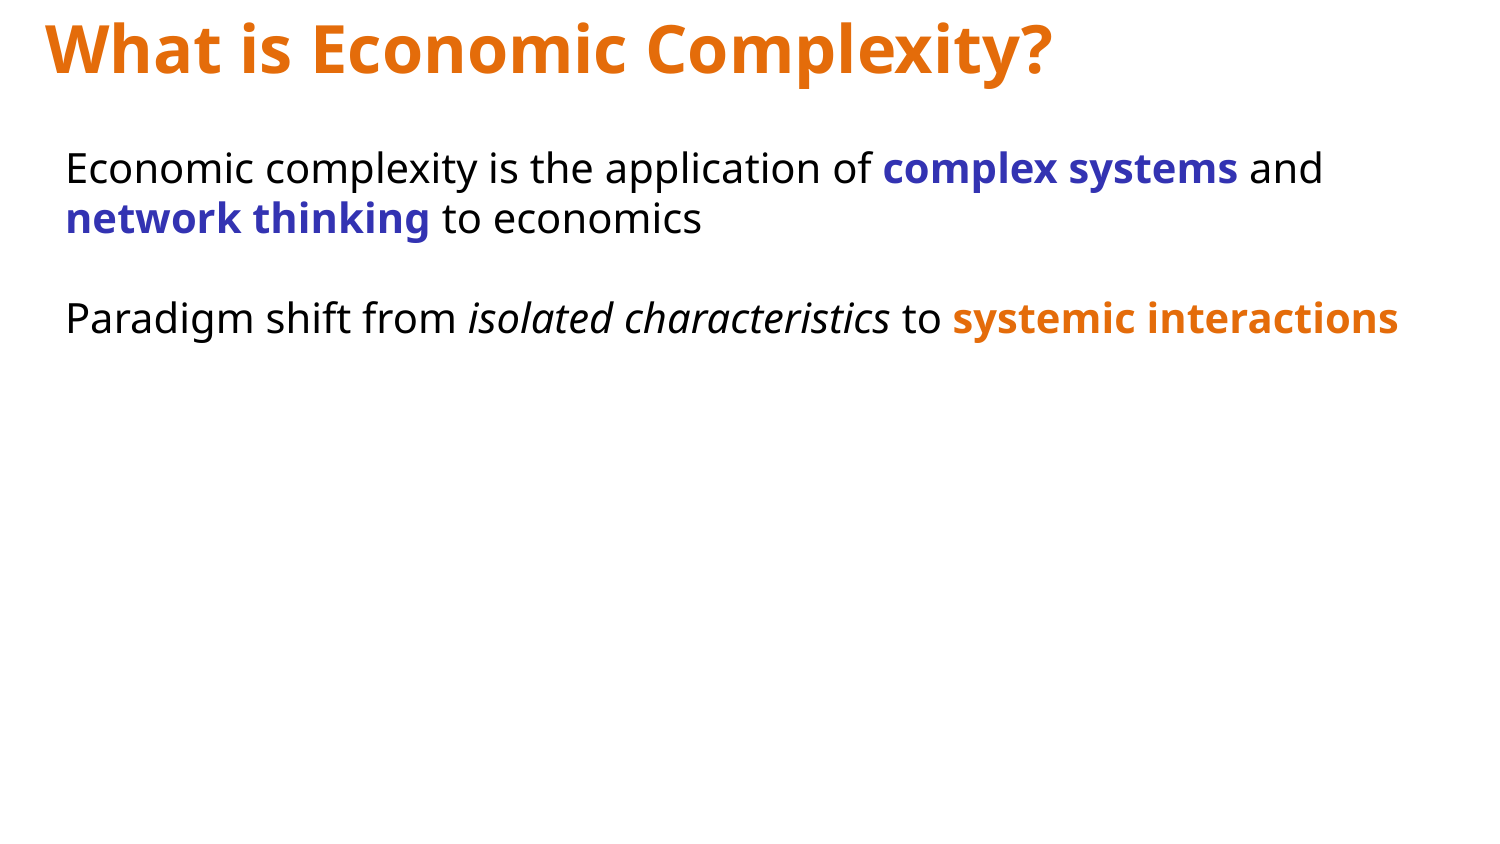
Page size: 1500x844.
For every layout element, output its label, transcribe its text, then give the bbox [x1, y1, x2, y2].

title What is Economic Complexity? [0, 0, 1463, 94]
list Economic complexity is the application of complex systems and network thinking to economics Paradigm shift from isolated characteristics to systemic interactions [49, 134, 1488, 798]
